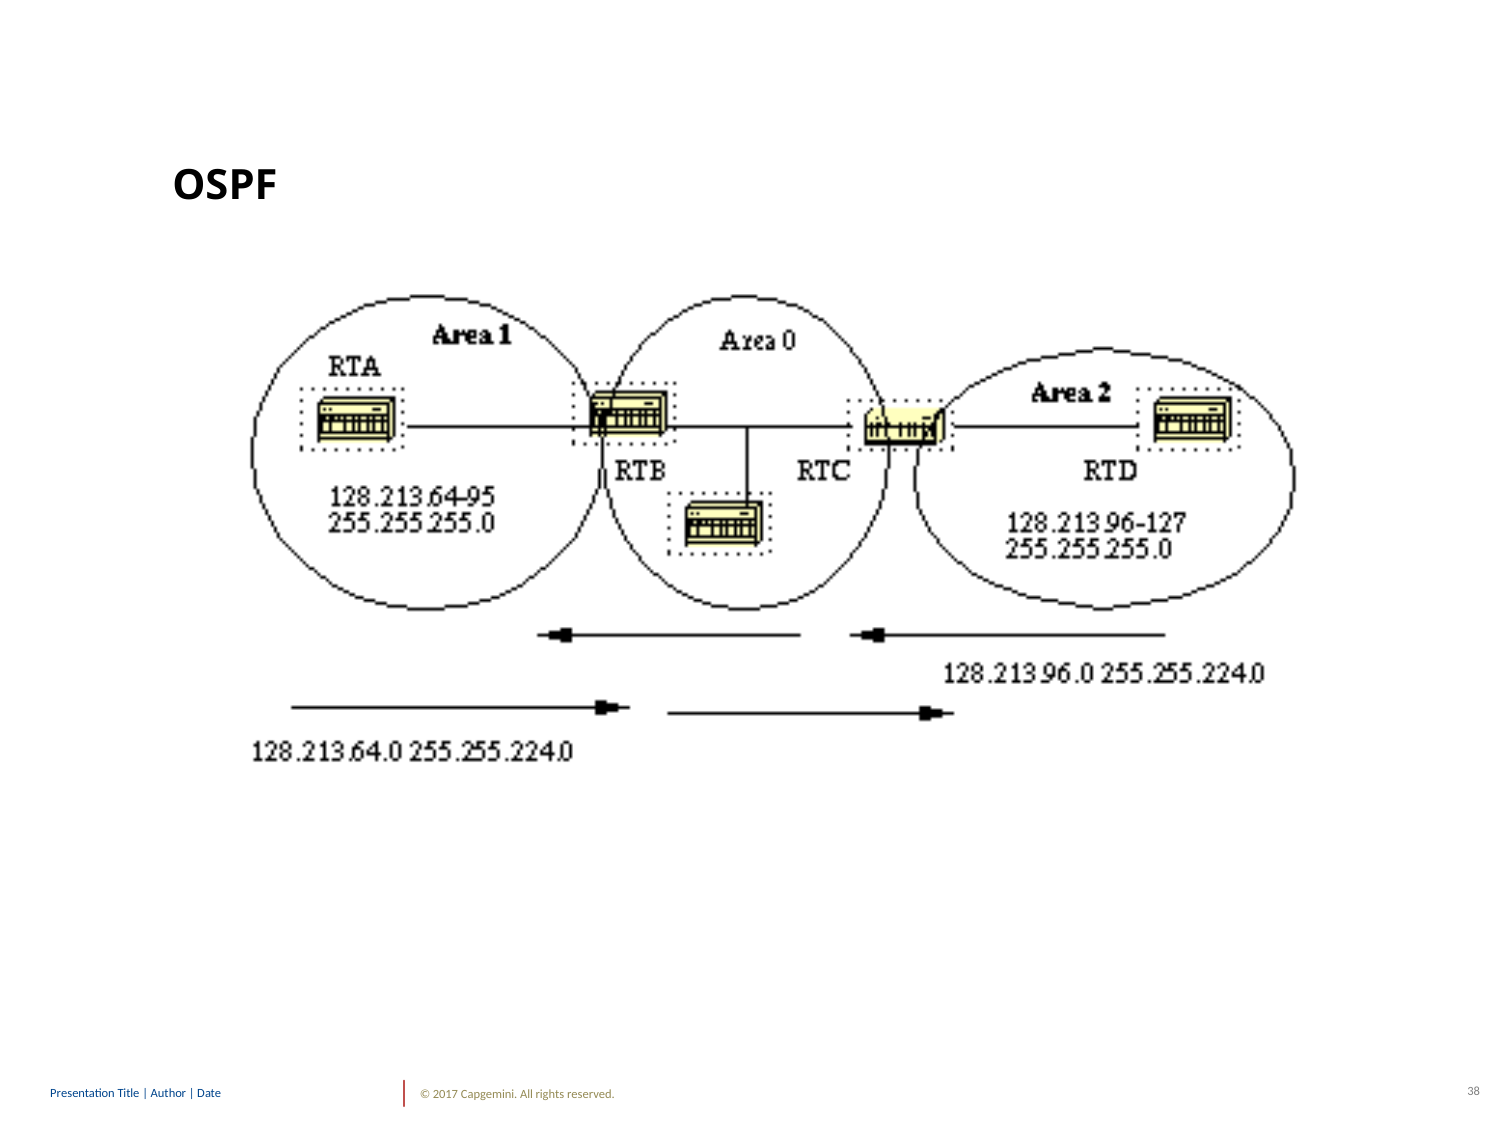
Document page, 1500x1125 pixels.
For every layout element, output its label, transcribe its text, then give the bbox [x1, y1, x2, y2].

picture [162, 238, 1363, 876]
text_box OSPF [112, 149, 338, 224]
